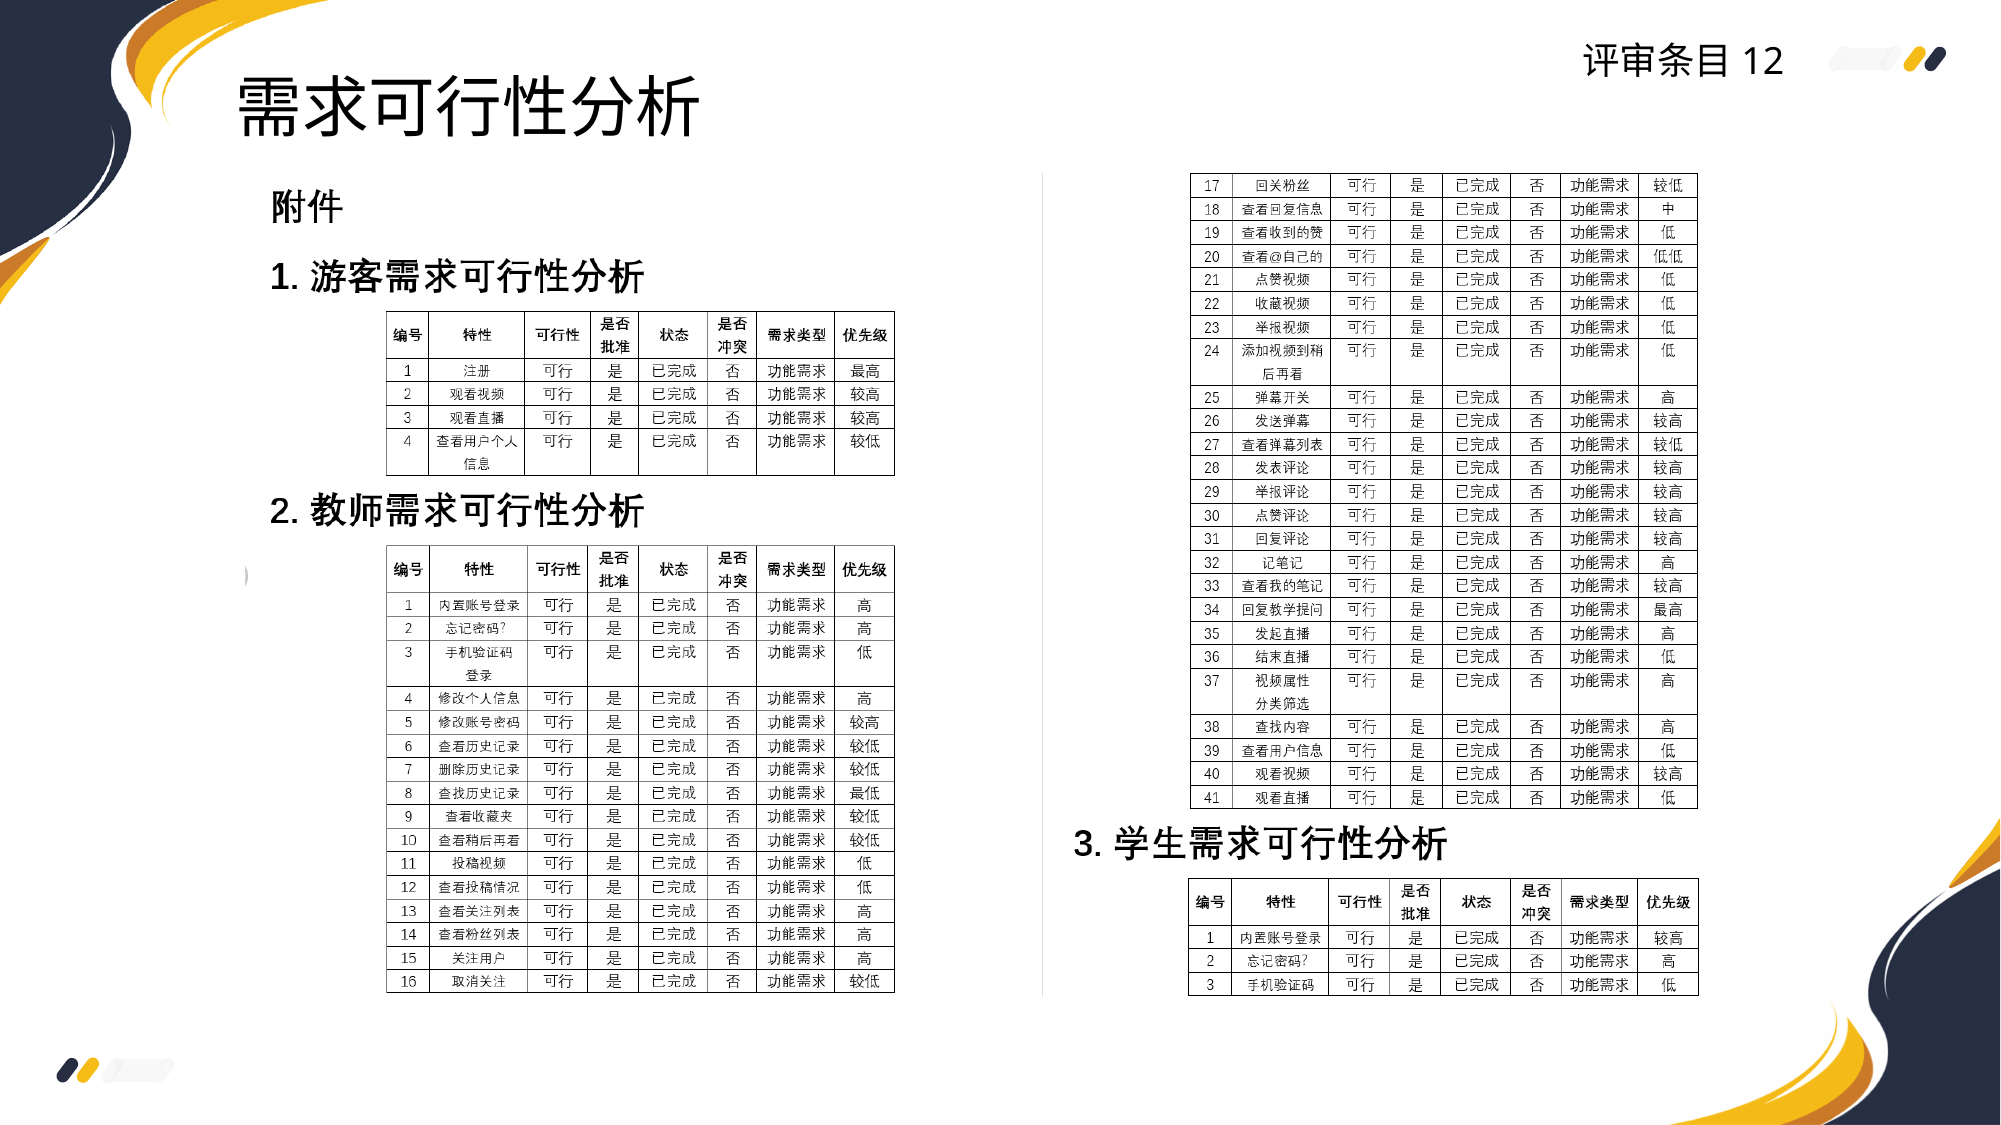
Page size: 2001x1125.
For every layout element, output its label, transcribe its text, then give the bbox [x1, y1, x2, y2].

text_box 评审条目12 [1567, 29, 1800, 90]
text_box 需求可行性分析 [220, 57, 718, 152]
picture [0, 0, 2000, 1125]
